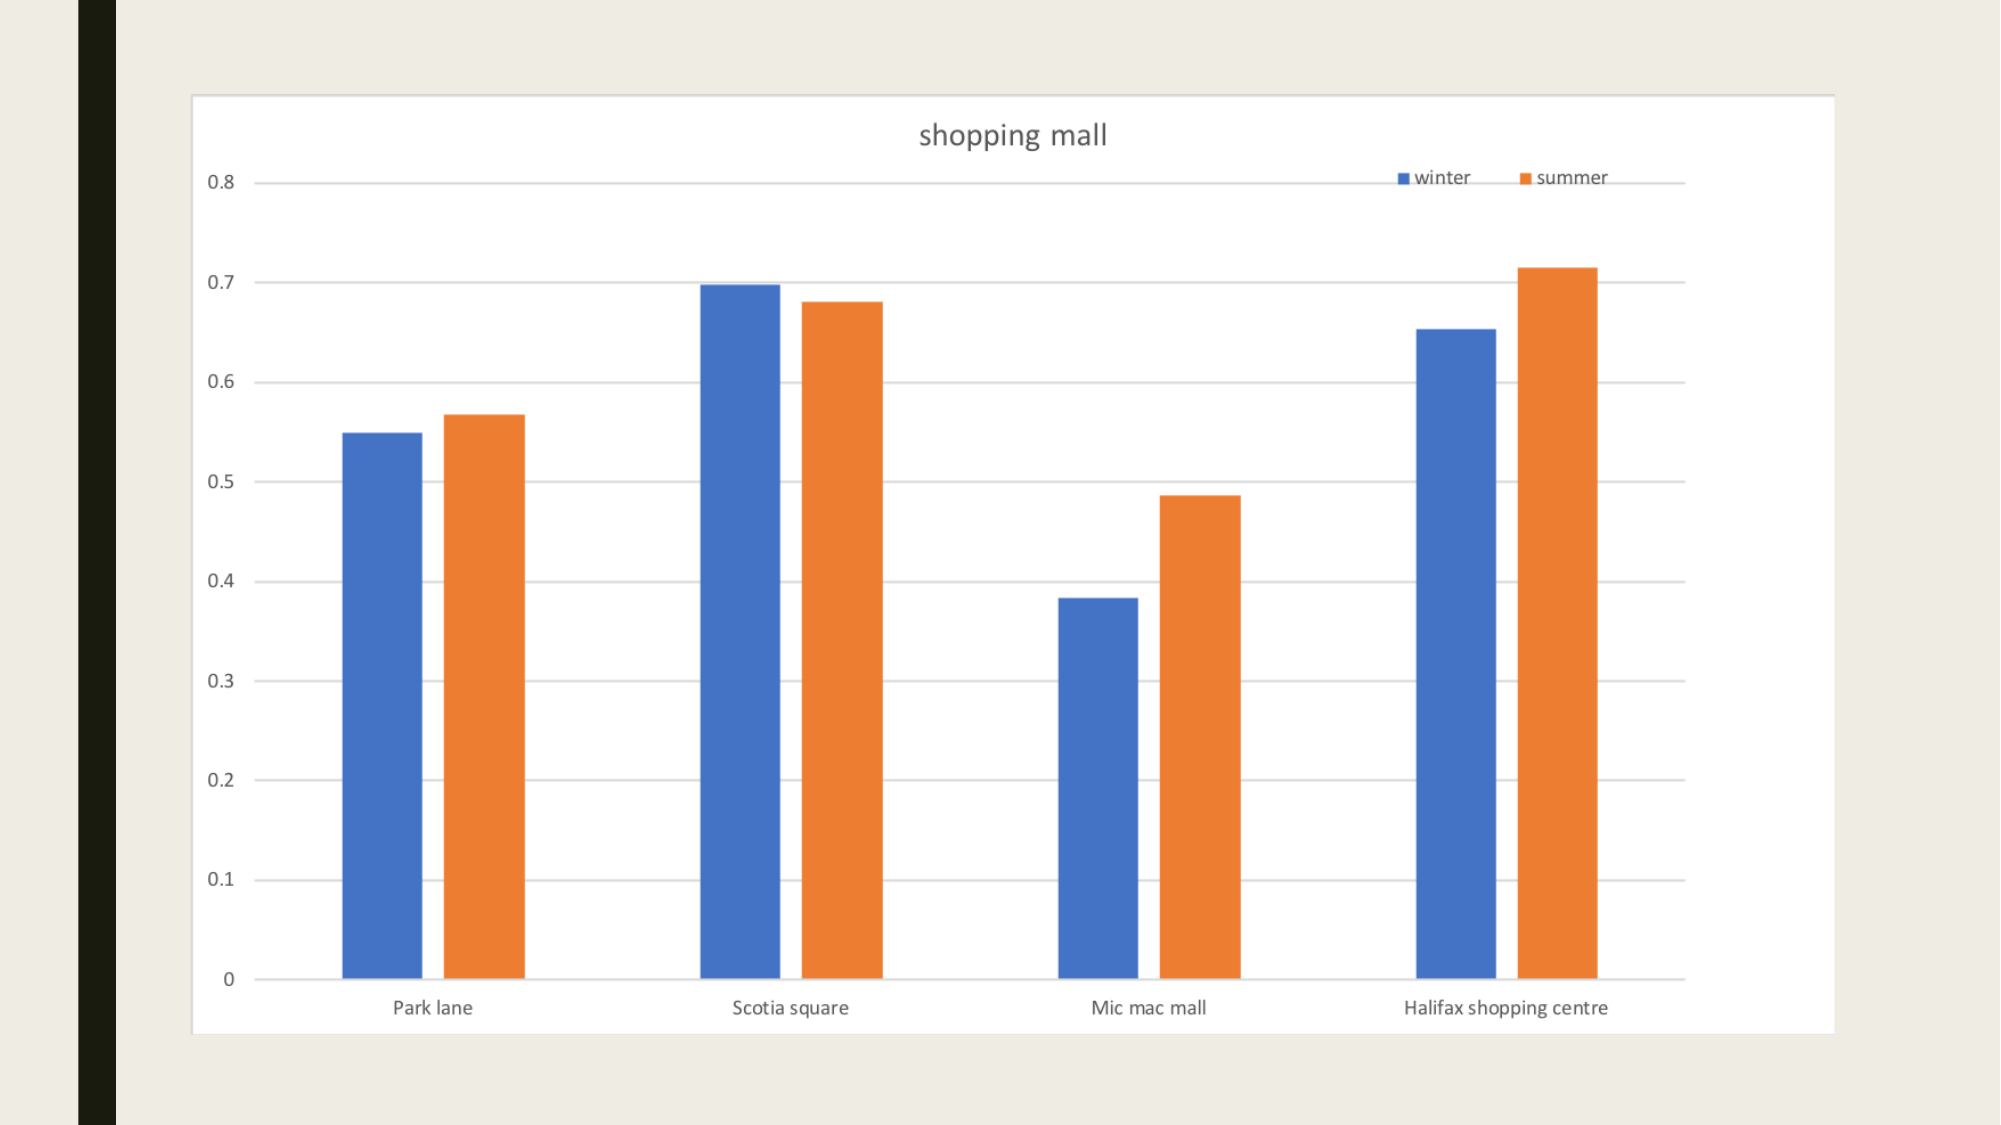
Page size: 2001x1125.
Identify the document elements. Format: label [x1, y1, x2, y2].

list [190, 93, 1835, 1035]
